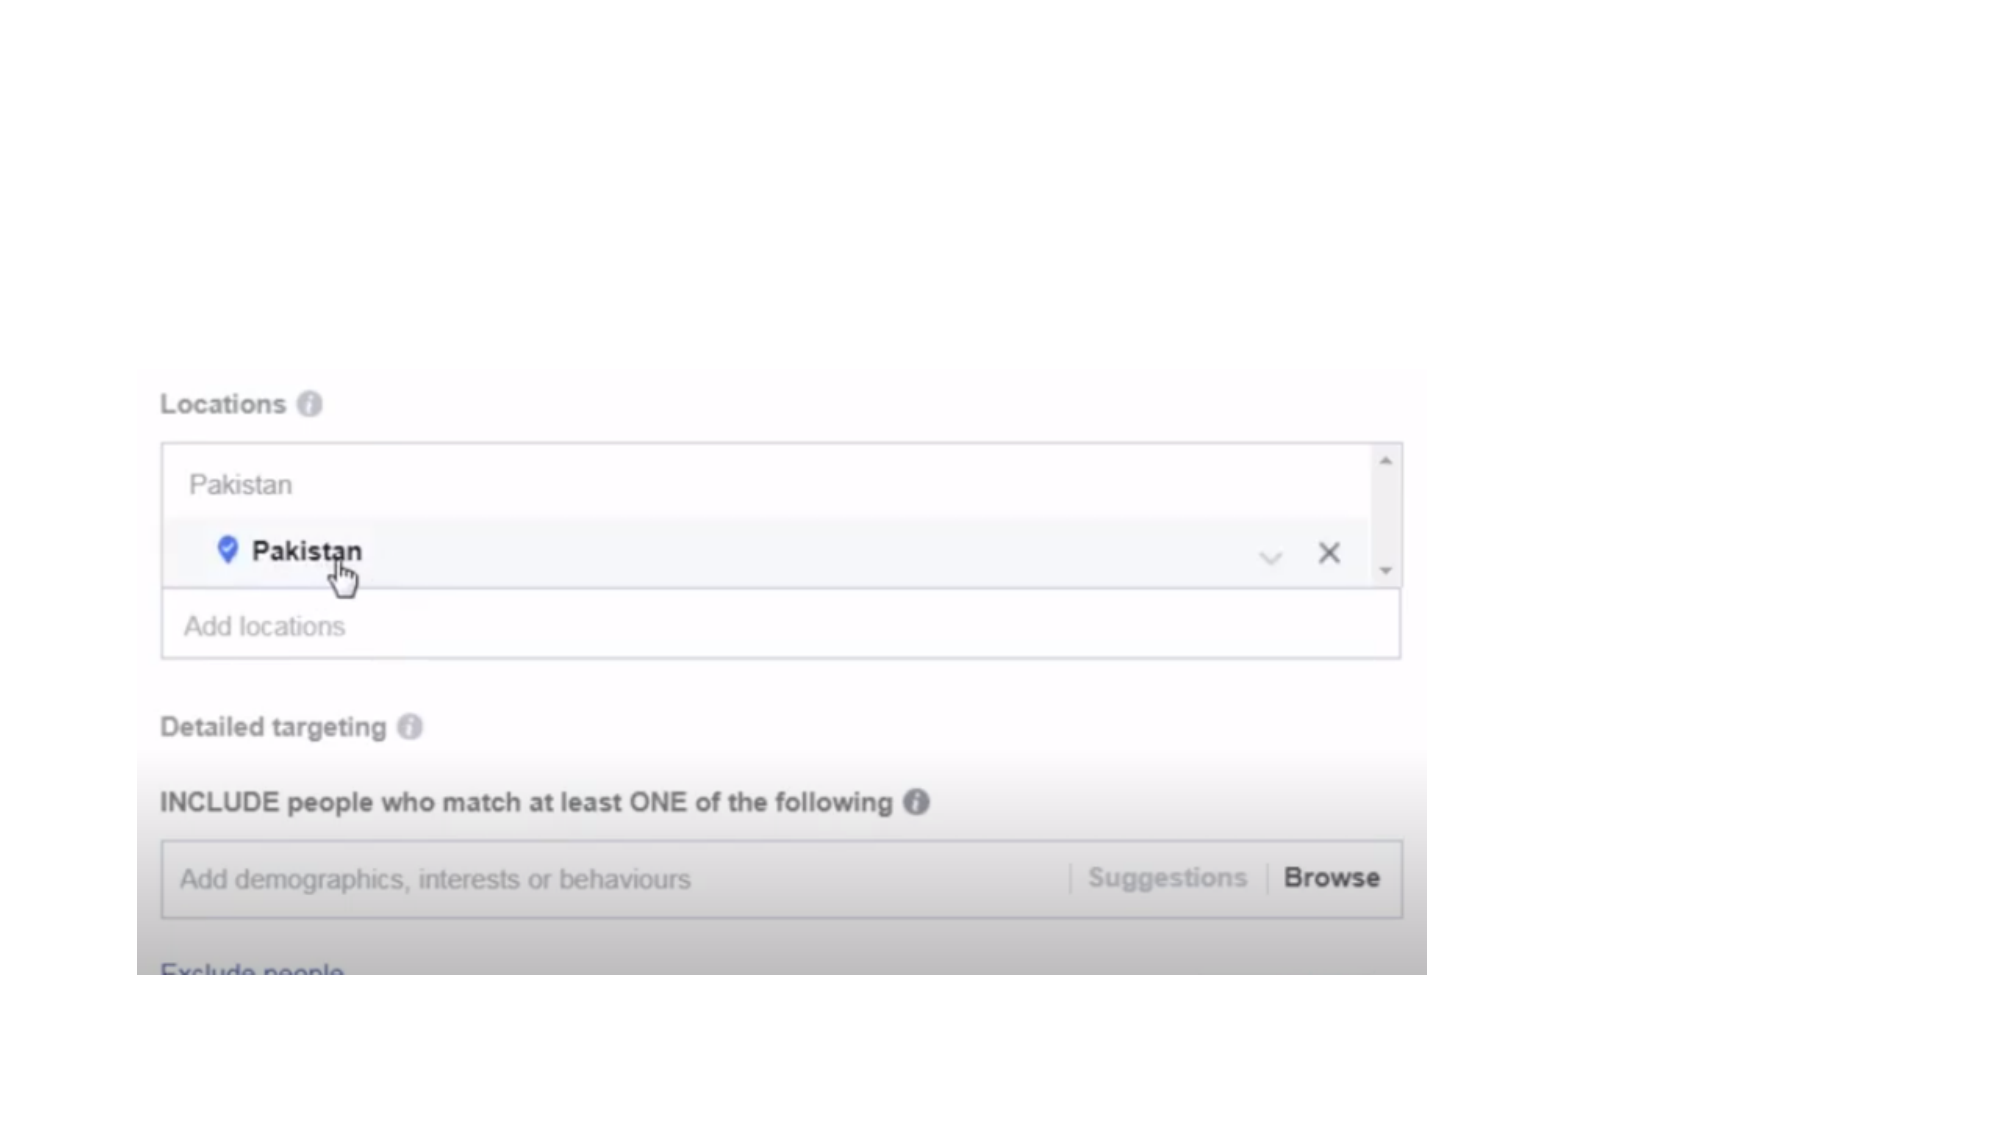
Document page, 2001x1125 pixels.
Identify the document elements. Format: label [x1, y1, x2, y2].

list [137, 369, 1427, 975]
